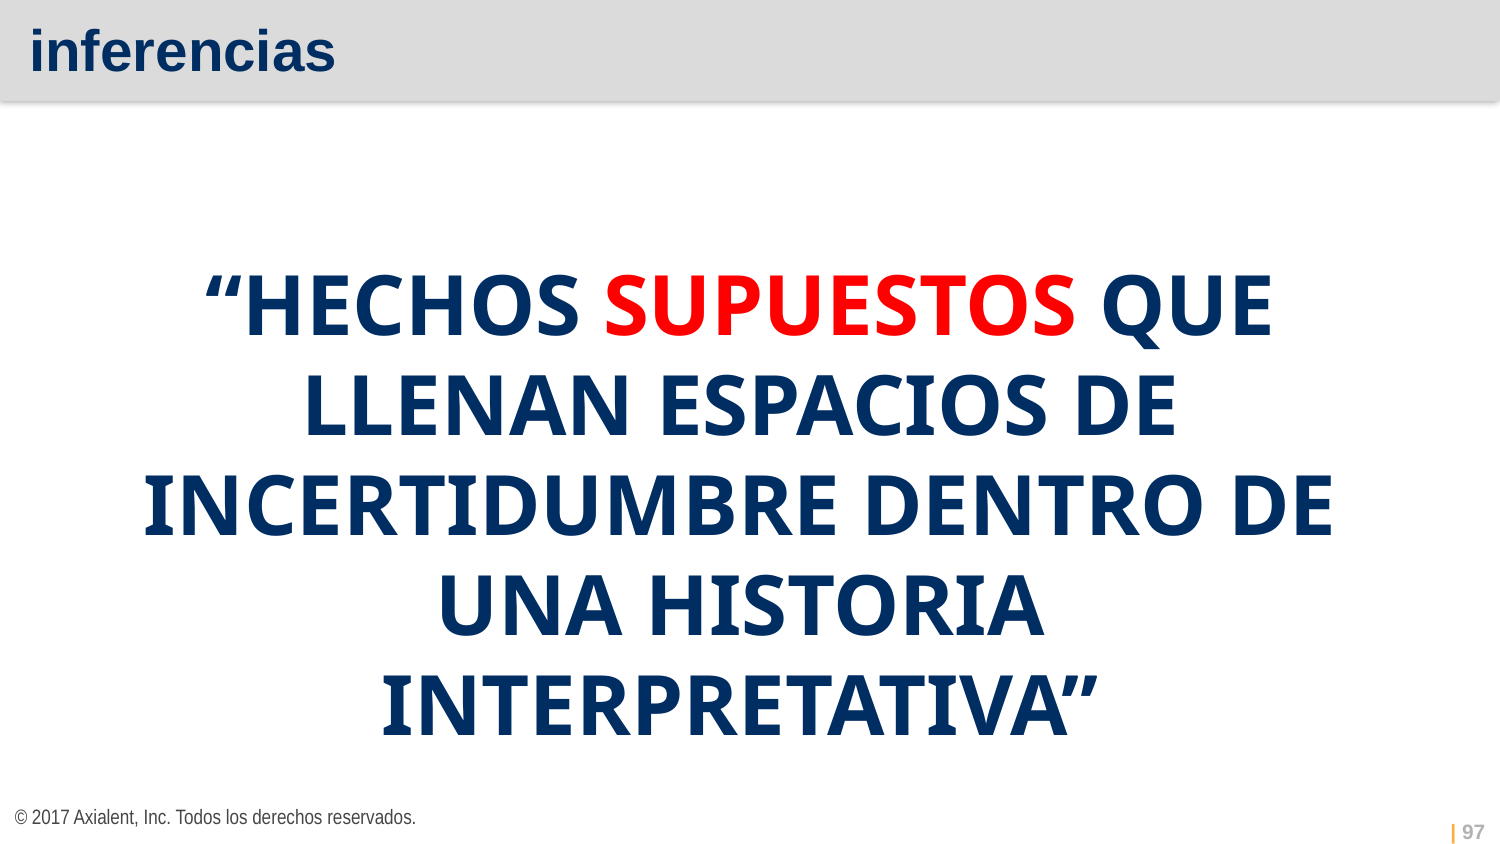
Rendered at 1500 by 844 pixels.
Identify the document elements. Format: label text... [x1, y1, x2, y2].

text_box inferencias [29, 13, 1083, 84]
text_box “HECHOS SUPUESTOS QUE LLENAN ESPACIOS DE INCERTIDUMBRE DENTRO DE UNA HISTORIA INTERPRETATIVA” [76, 244, 1404, 760]
footer © 2017 Axialent, Inc. Todos los derechos reservados. [0, 796, 544, 844]
text_box [0, 0, 1500, 101]
slide_number | 97 [1149, 810, 1500, 844]
